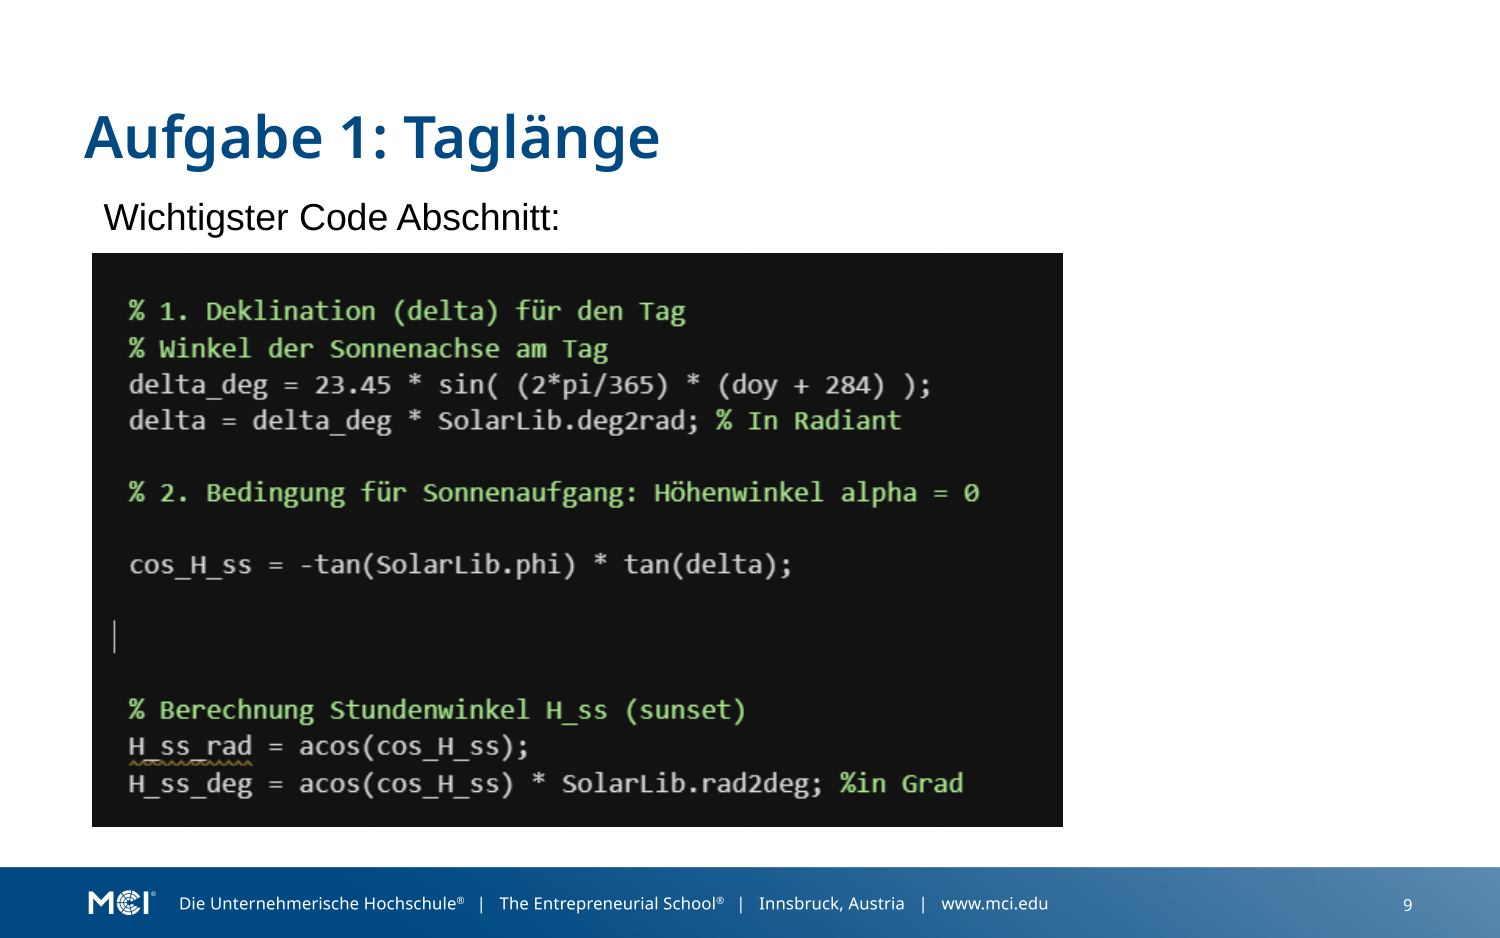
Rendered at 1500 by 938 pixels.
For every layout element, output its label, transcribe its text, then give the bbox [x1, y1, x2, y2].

picture [92, 253, 1063, 827]
text_box Aufgabe 1: Taglänge [84, 108, 1412, 159]
text_box Wichtigster Code Abschnitt: [88, 186, 1468, 336]
